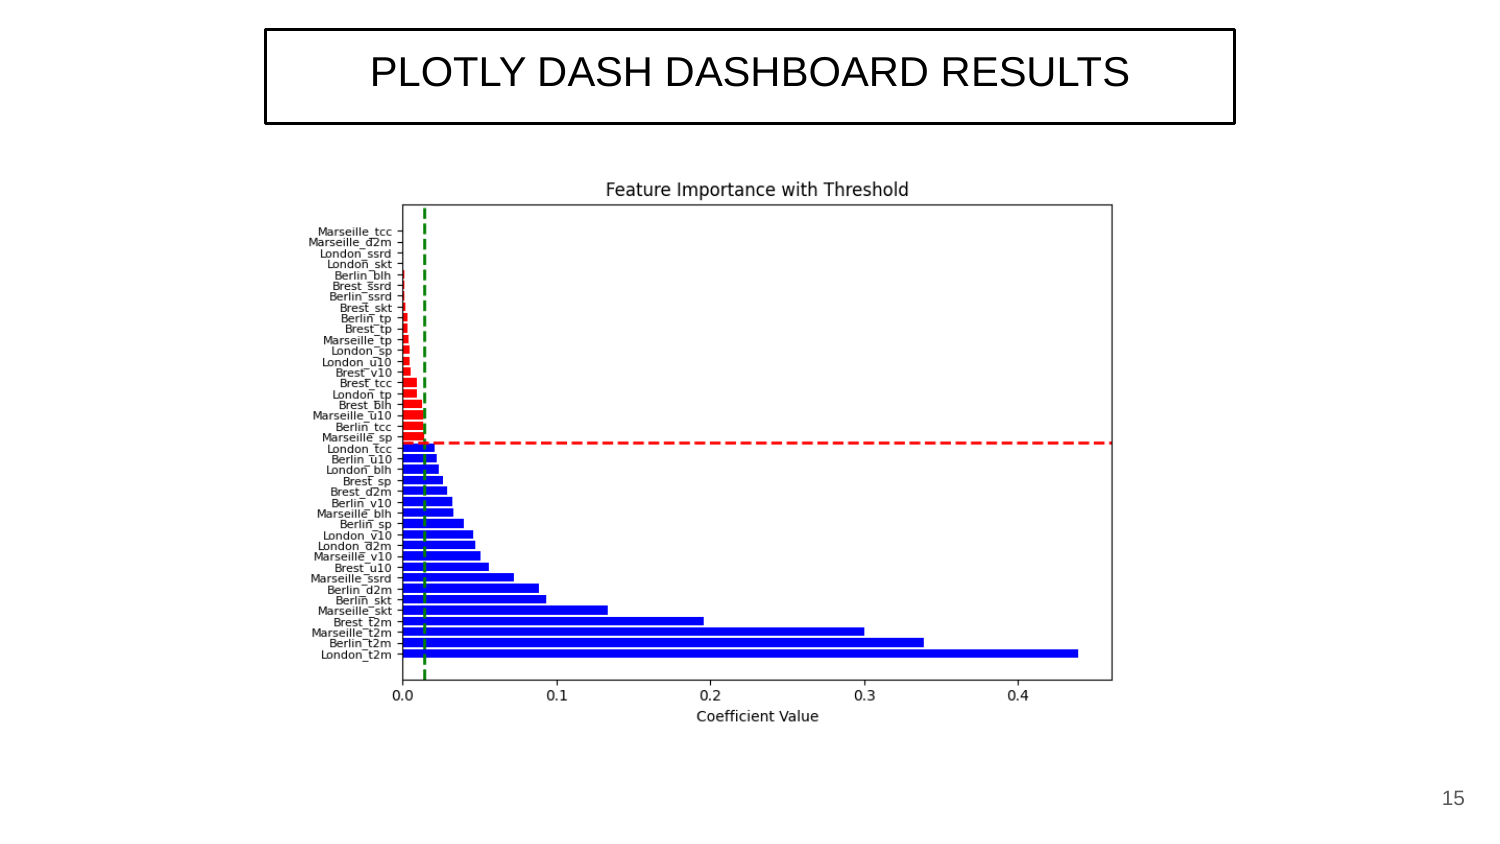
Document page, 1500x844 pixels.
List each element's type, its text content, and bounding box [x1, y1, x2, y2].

picture [298, 171, 1122, 735]
title PLOTLY DASH DASHBOARD RESULTS [265, 29, 1235, 124]
slide_number 15 [1389, 764, 1480, 830]
